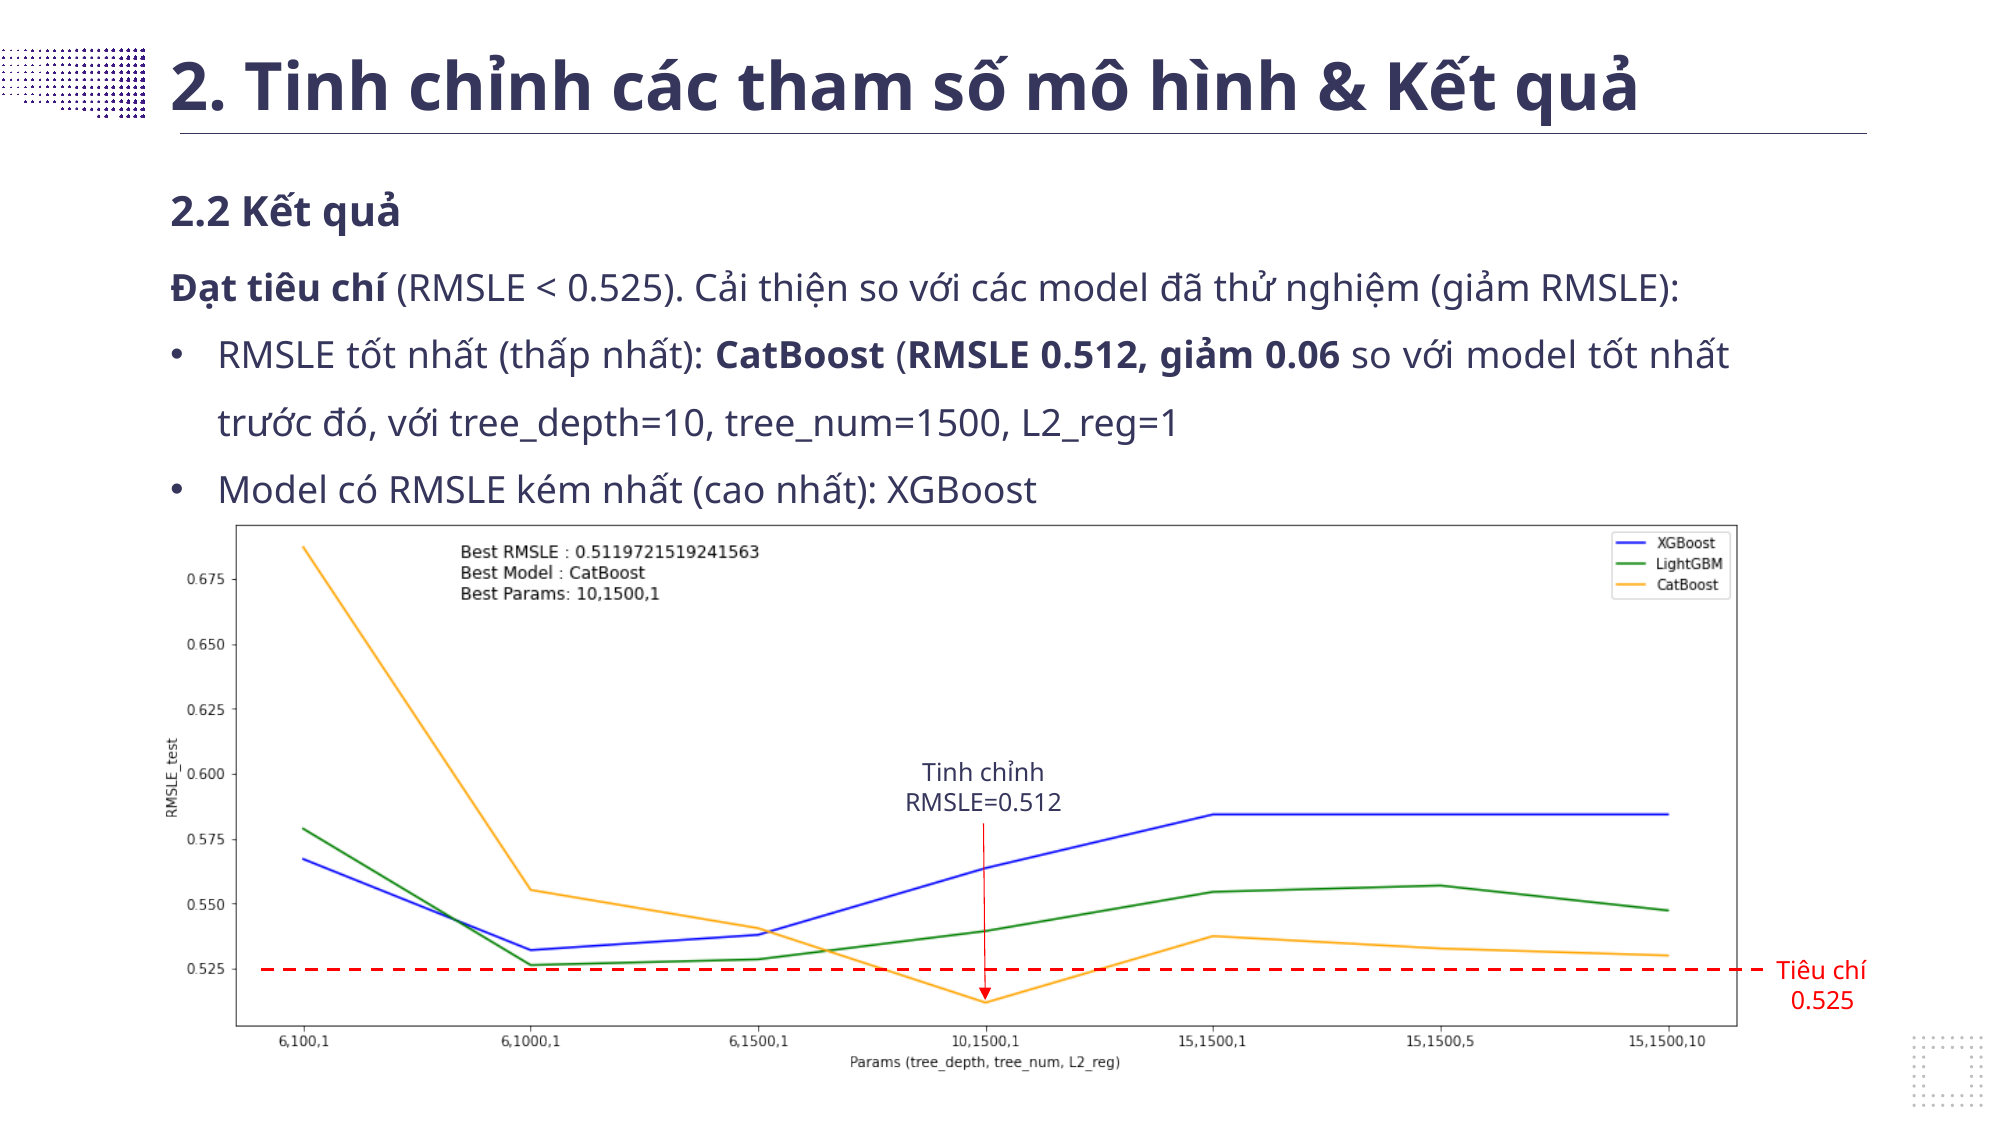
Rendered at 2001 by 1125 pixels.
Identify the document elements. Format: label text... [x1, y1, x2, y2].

text_box 2.2 Kết quả [155, 152, 1915, 243]
text_box Đạt tiêu chí (RMSLE < 0.525). Cải thiện so với các model đã thử nghiệm (giảm RMSLE): RMSLE tốt nhất (thấp nhất): CatBoost (RMSLE 0.512, giảm 0.06 so với model tốt nhất trước đó, với tree_depth=10, tree_num=1500, L2_reg=1 Model có RMSLE kém nhất (cao nhất): XGBoost [155, 234, 1745, 515]
list 2. Tinh chỉnh các tham số mô hình & Kết quả [155, 45, 1872, 127]
text_box Tiêu chí 0.525 [1761, 947, 1885, 1022]
picture [155, 515, 1745, 1080]
